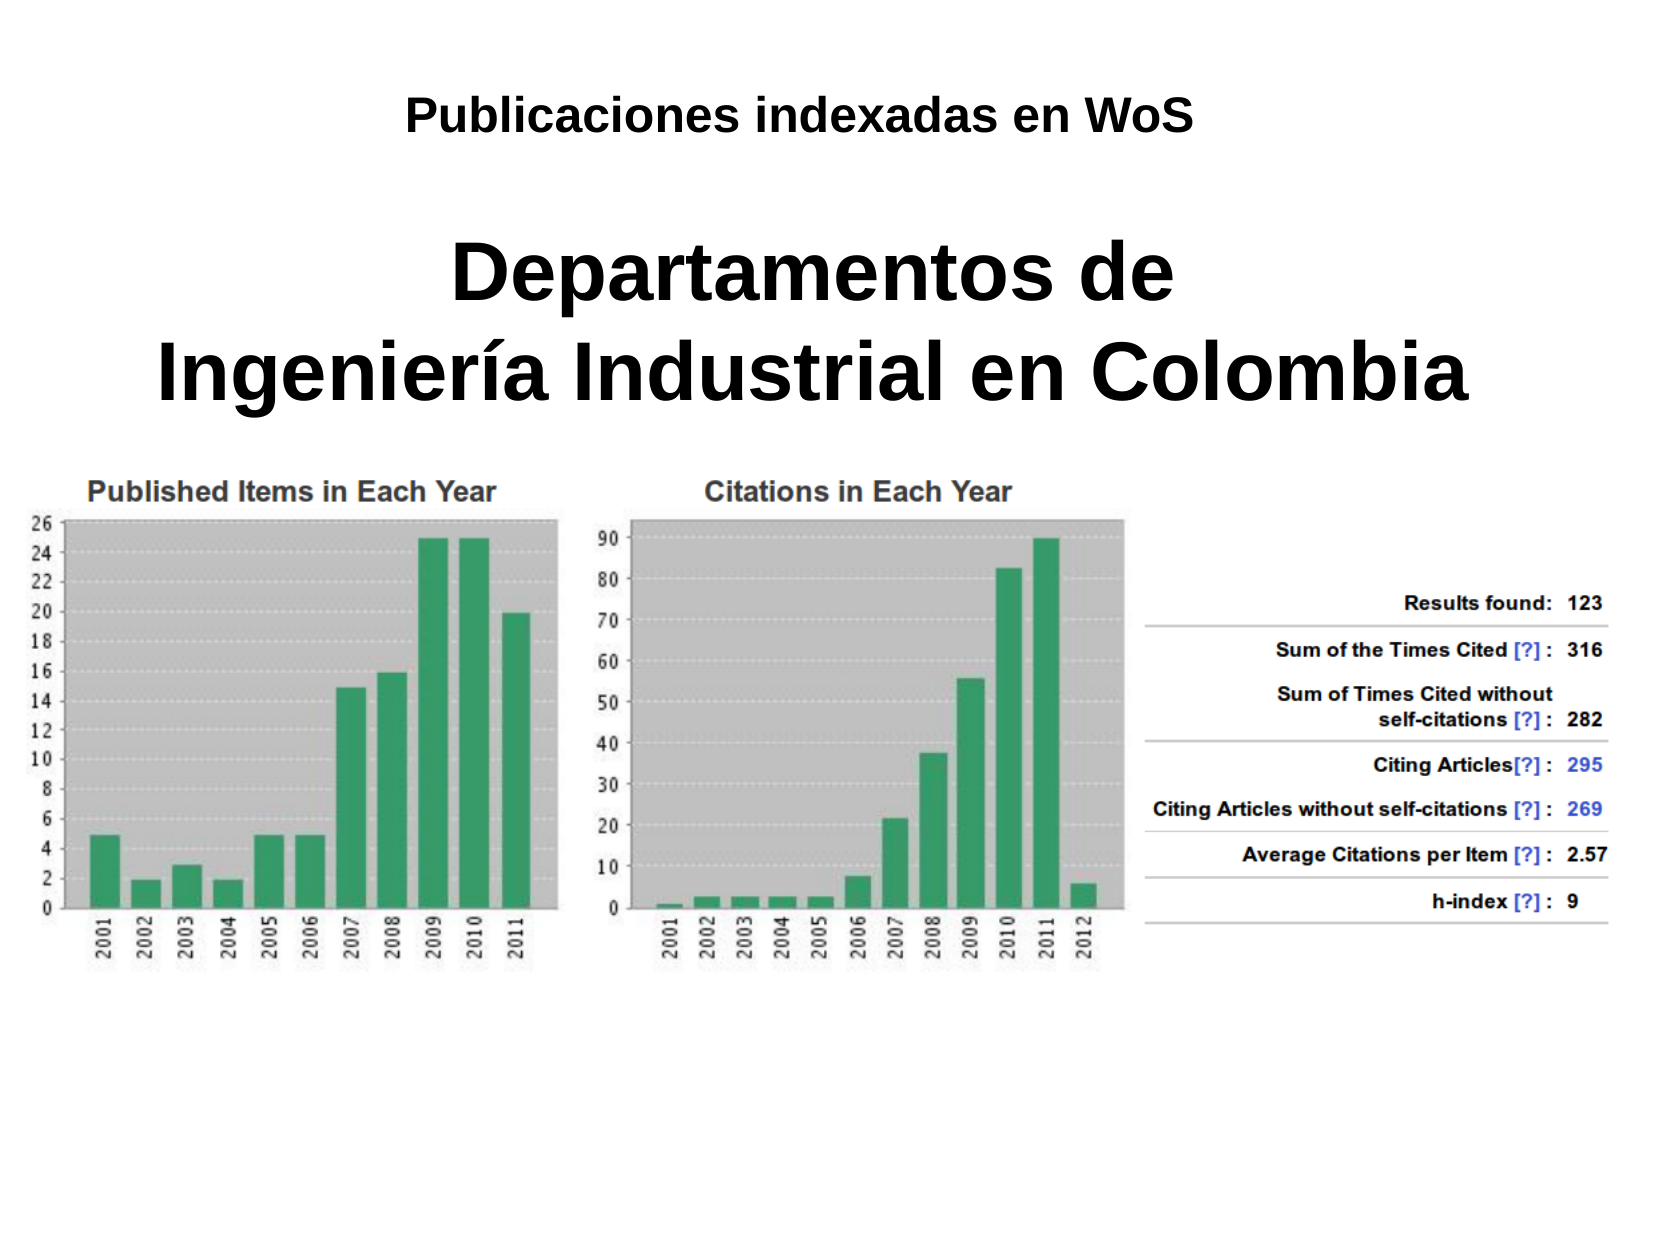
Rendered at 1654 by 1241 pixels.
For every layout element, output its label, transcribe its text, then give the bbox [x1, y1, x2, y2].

text_box Publicaciones indexadas en WoS [390, 74, 1211, 150]
text_box Departamentos de Ingeniería Industrial en Colombia [141, 209, 1485, 425]
picture [0, 459, 1654, 991]
